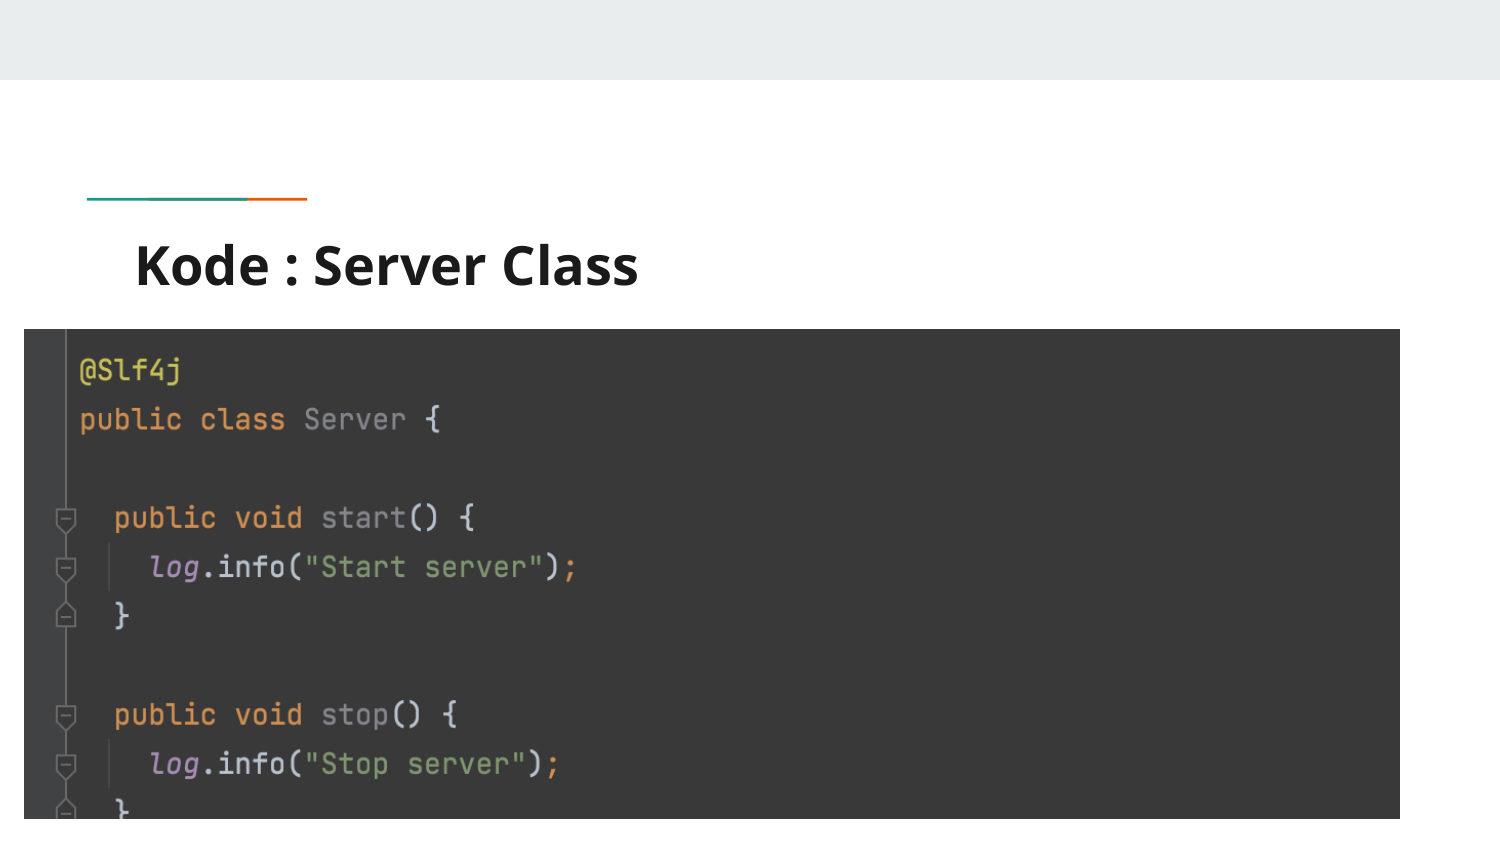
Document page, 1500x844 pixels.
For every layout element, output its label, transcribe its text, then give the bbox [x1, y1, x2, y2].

title Kode : Server Class [119, 216, 1381, 305]
picture [24, 328, 1400, 819]
